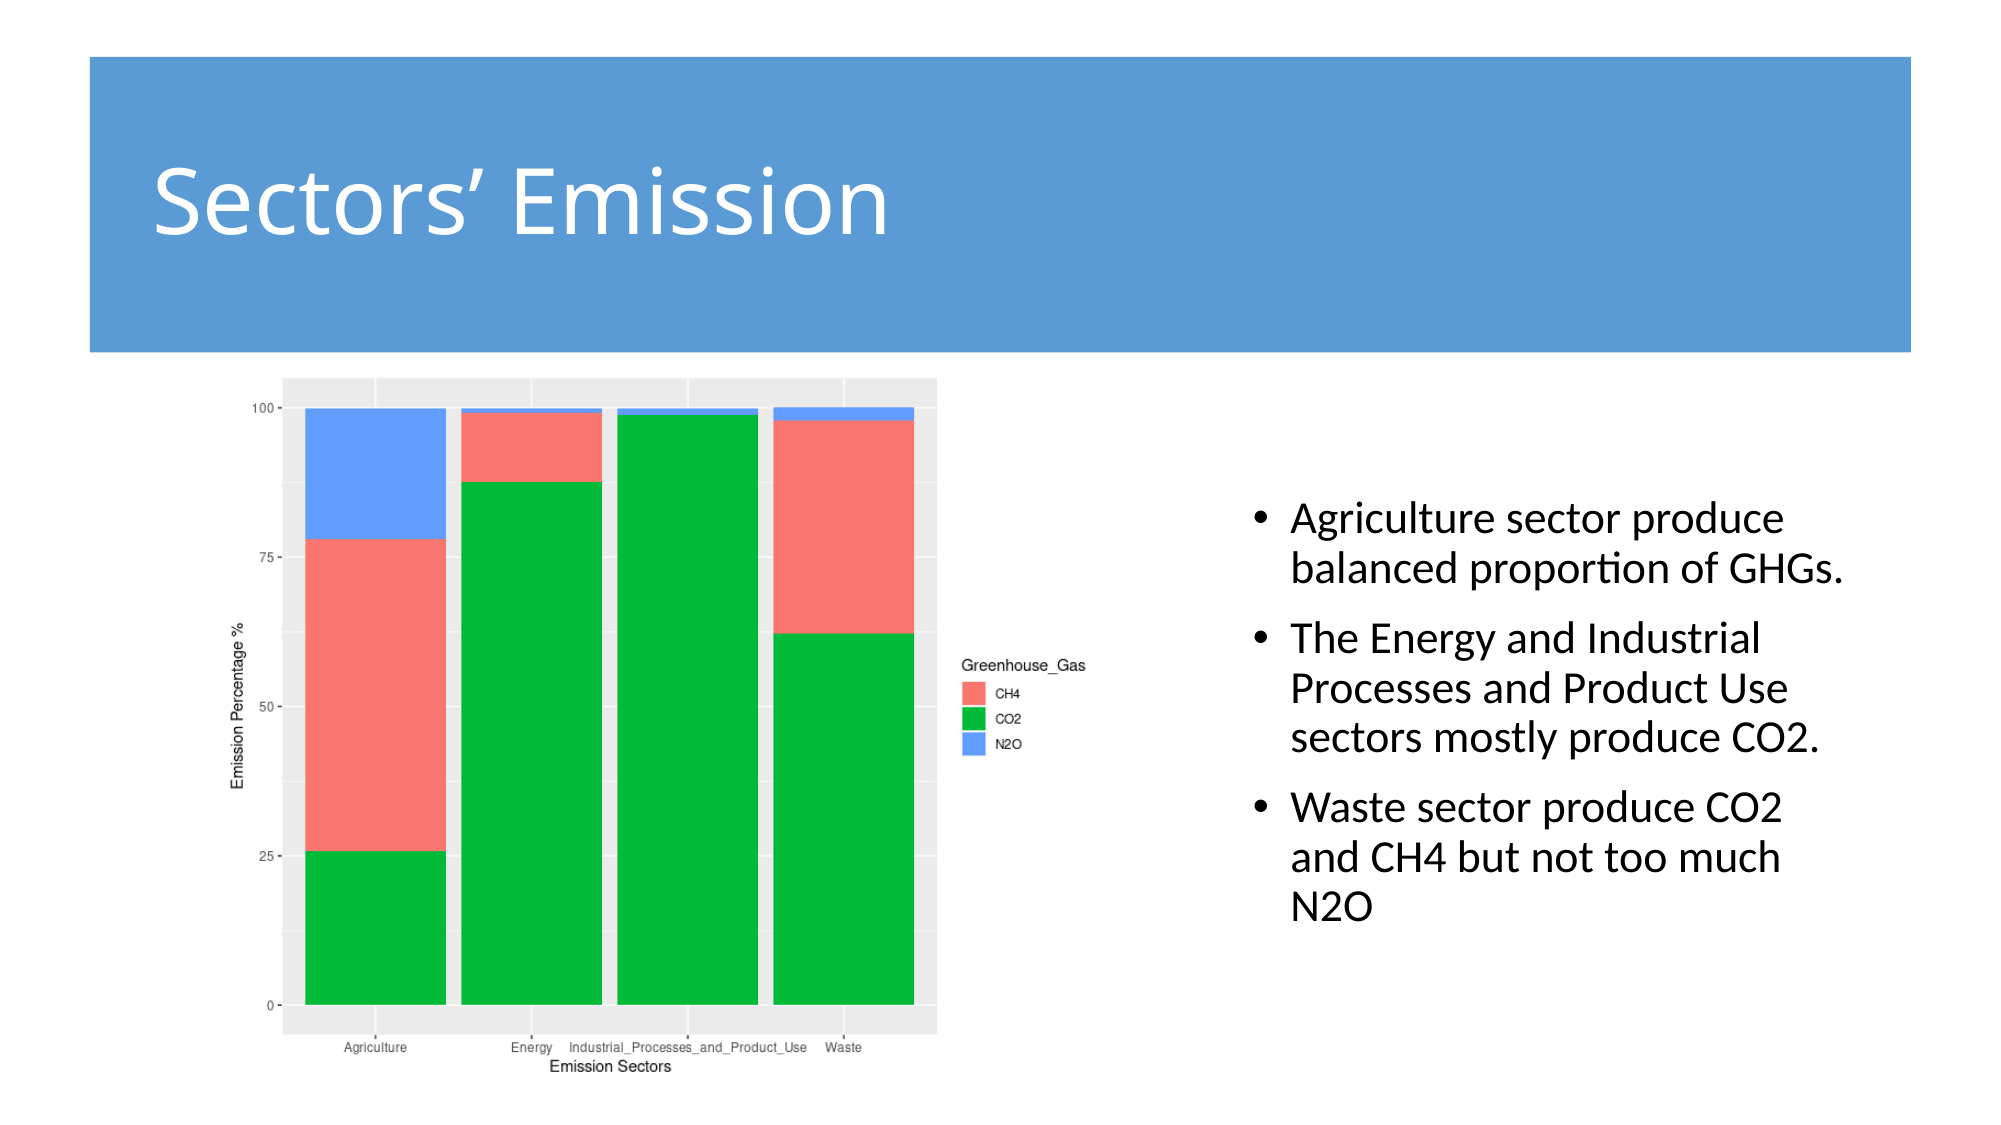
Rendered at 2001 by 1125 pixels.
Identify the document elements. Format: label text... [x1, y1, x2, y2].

text_box [89, 56, 1912, 353]
title Sectors’ Emission [137, 96, 1863, 314]
list Agriculture sector produce balanced proportion of GHGs. The Energy and Industrial Processes and Product Use sectors mostly produce CO2. Waste sector produce CO2 and CH4 but not too much N2O [1237, 412, 1862, 1014]
picture [223, 370, 1102, 1084]
